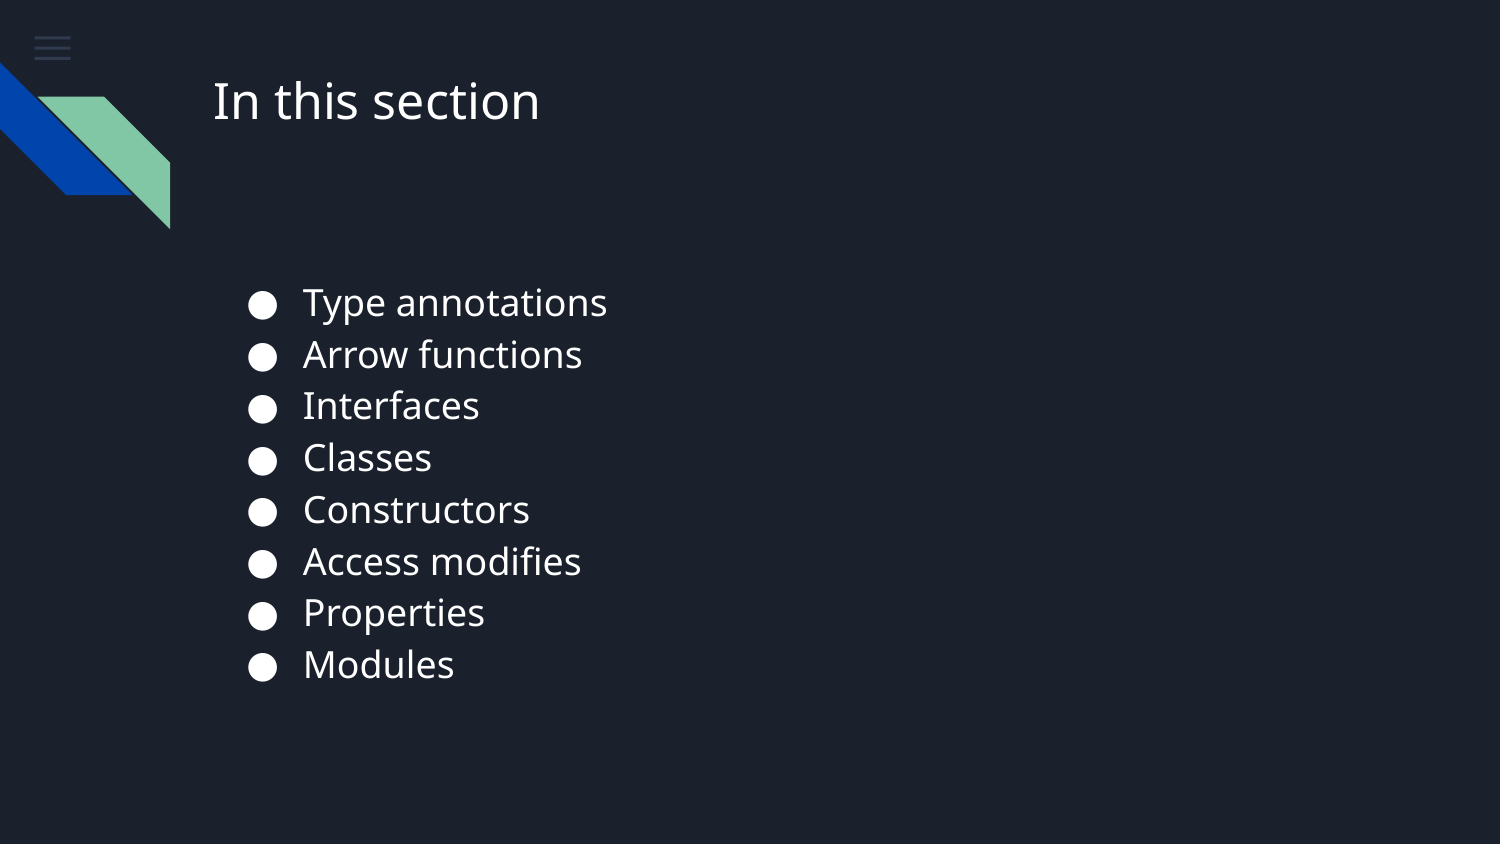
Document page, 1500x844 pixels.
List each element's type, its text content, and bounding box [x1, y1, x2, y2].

list Type annotations Arrow functions Interfaces Classes Constructors Access modifies Properties Modules [212, 257, 1134, 796]
title In this section [198, 45, 1119, 144]
